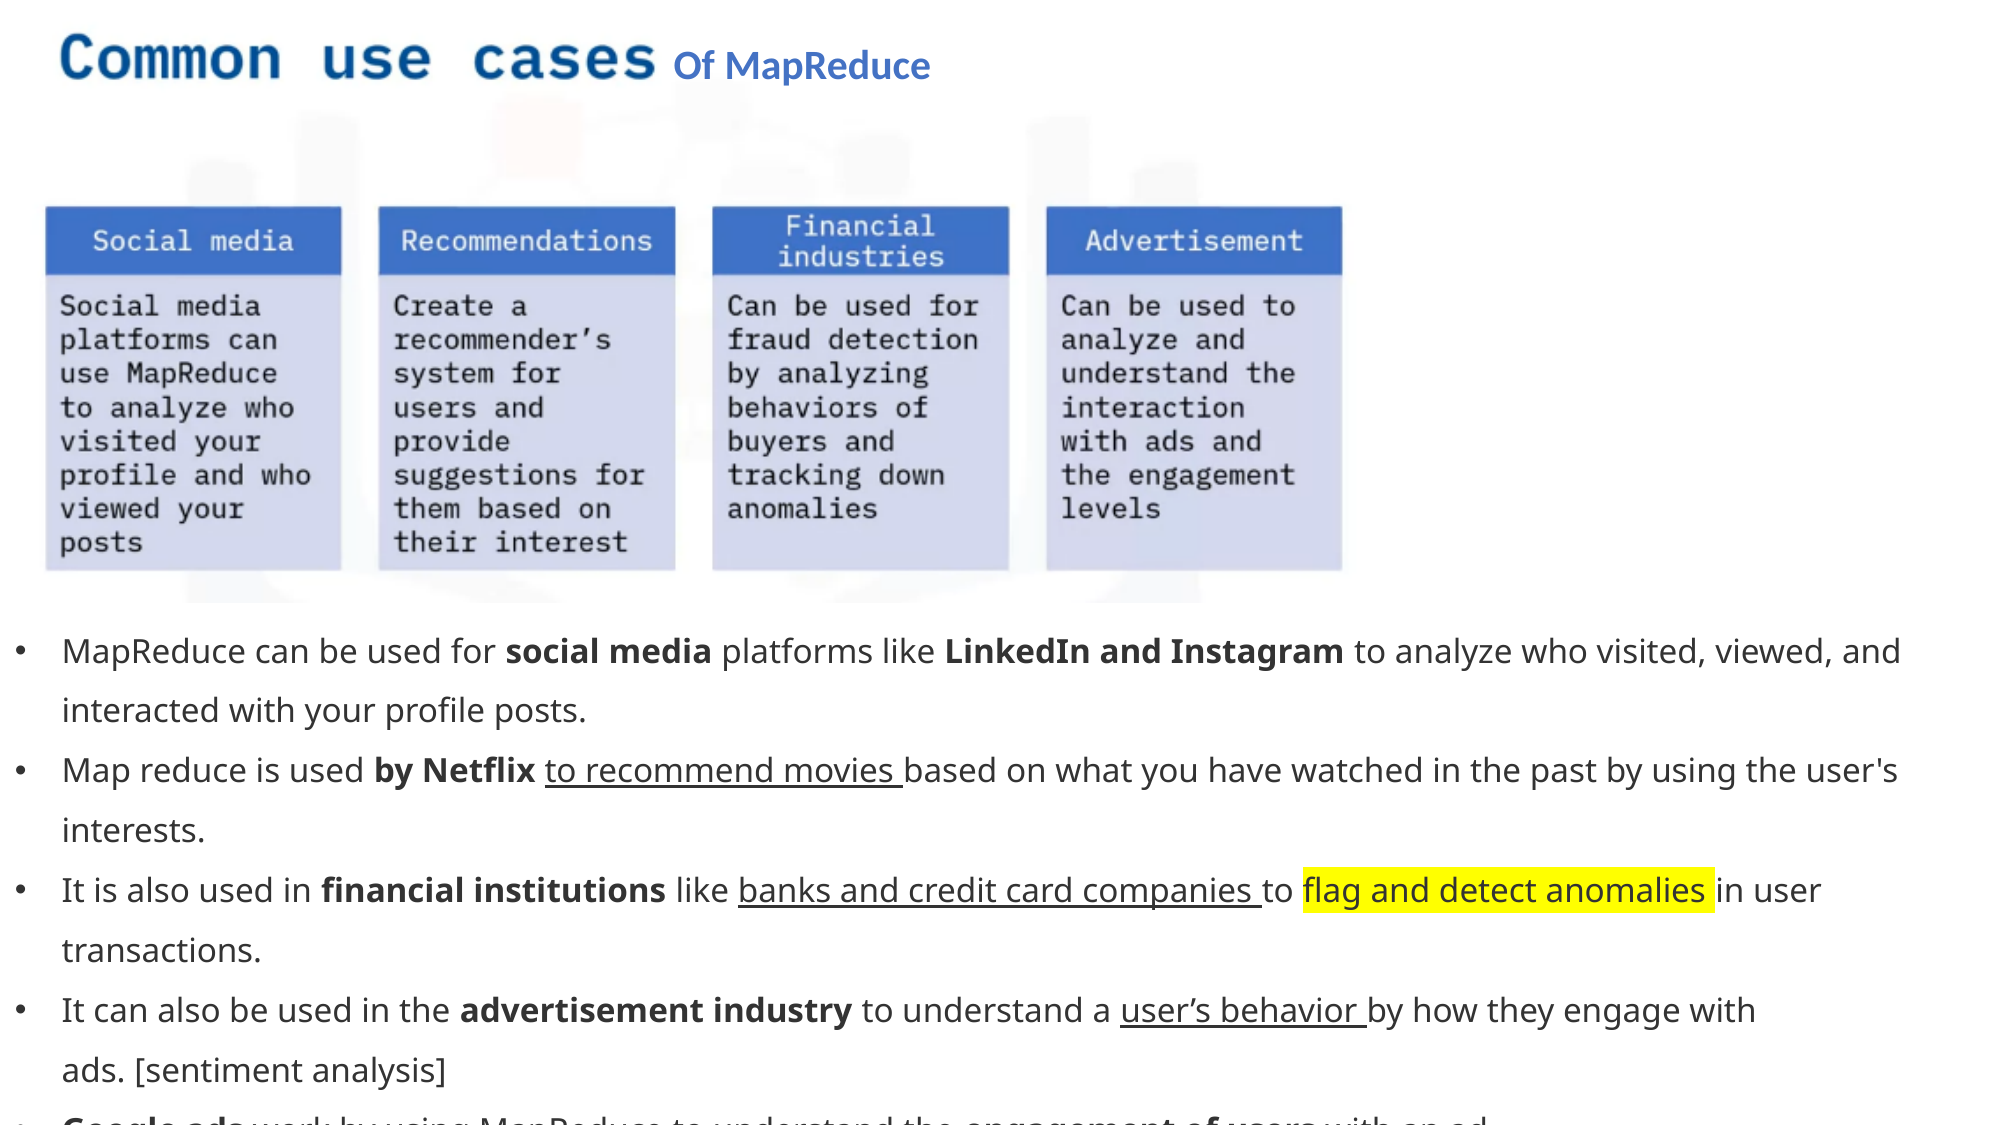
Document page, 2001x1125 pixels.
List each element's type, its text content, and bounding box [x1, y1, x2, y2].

text_box MapReduce can be used for social media platforms like LinkedIn and Instagram to analyze who visited, viewed, and interacted with your profile posts. Map reduce is used by Netflix to recommend movies based on what you have watched in the past by using the user's interests. It is also used in financial institutions like banks and credit card companies to flag and detect anomalies in user transactions. It can also be used in the advertisement industry to understand a user’s behavior by how they engage with ads. [sentiment analysis] Google ads work by using MapReduce to understand the engagement of users with an ad. [0, 602, 2000, 1125]
picture [0, 0, 1378, 603]
